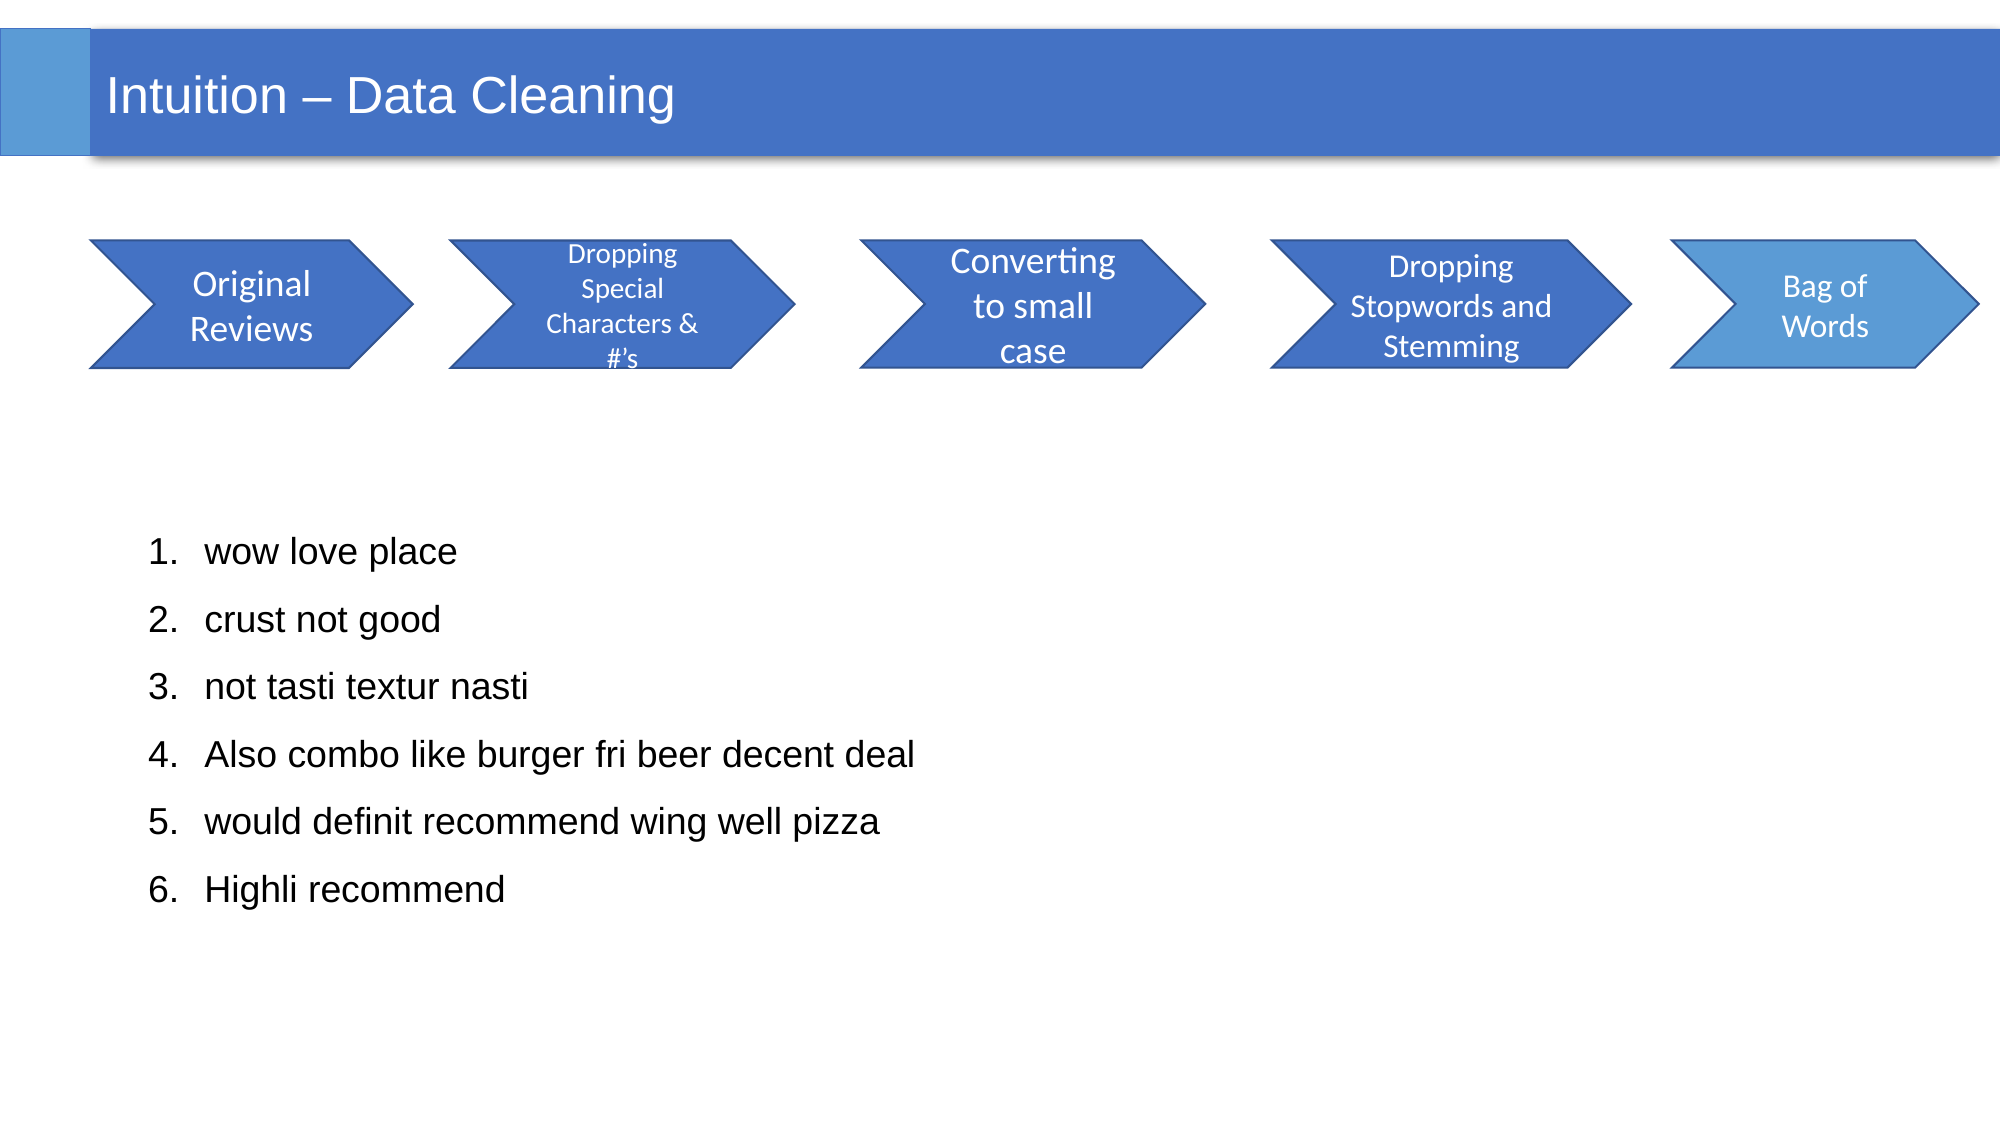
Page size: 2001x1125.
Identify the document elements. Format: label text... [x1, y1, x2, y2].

text_box Original Reviews [88, 239, 415, 370]
text_box Bag of Words [1669, 239, 1981, 369]
text_box wow love place crust not good not tasti textur nasti Also combo like burger fri beer decent deal would definit recommend wing well pizza Highli recommend [133, 452, 1702, 918]
text_box Converting to small case [858, 239, 1207, 369]
text_box Dropping Special Characters & #’s [448, 239, 797, 369]
text_box Intuition – Data Cleaning [91, 28, 2000, 156]
text_box [0, 28, 91, 156]
text_box Dropping Stopwords and Stemming [1269, 239, 1633, 369]
